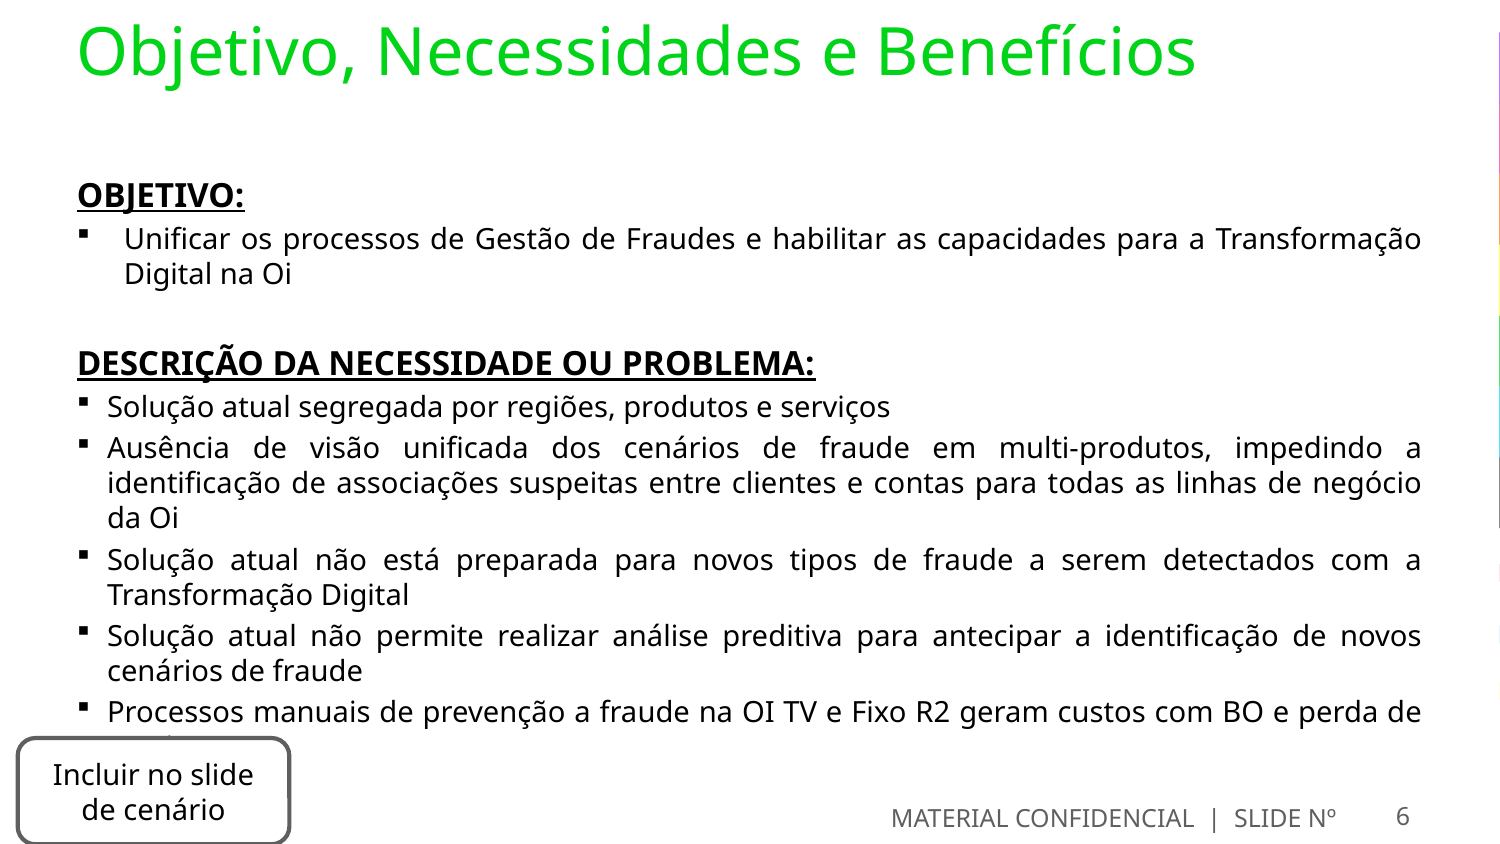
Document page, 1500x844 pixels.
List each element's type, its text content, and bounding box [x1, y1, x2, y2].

title Objetivo, Necessidades e Benefícios [76, 8, 1424, 126]
footer MATERIAL CONFIDENCIAL | SLIDE Nº [290, 799, 1352, 836]
list OBJETIVO: Unificar os processos de Gestão de Fraudes e habilitar as capacidades para a Transformação Digital na Oi DESCRIÇÃO DA NECESSIDADE OU PROBLEMA: Solução atual segregada por regiões, produtos e serviços Ausência de visão unificada dos cenários de fraude em multi-produtos, impedindo a identificação de associações suspeitas entre clientes e contas para todas as linhas de negócio da Oi Solução atual não está preparada para novos tipos de fraude a serem detectados com a Transformação Digital Solução atual não permite realizar análise preditiva para antecipar a identificação de novos cenários de fraude Processos manuais de prevenção a fraude na OI TV e Fixo R2 geram custos com BO e perda de receita [76, 173, 1424, 777]
slide_number 6 [1352, 799, 1425, 836]
text_box Incluir no slide de cenário [15, 735, 292, 844]
